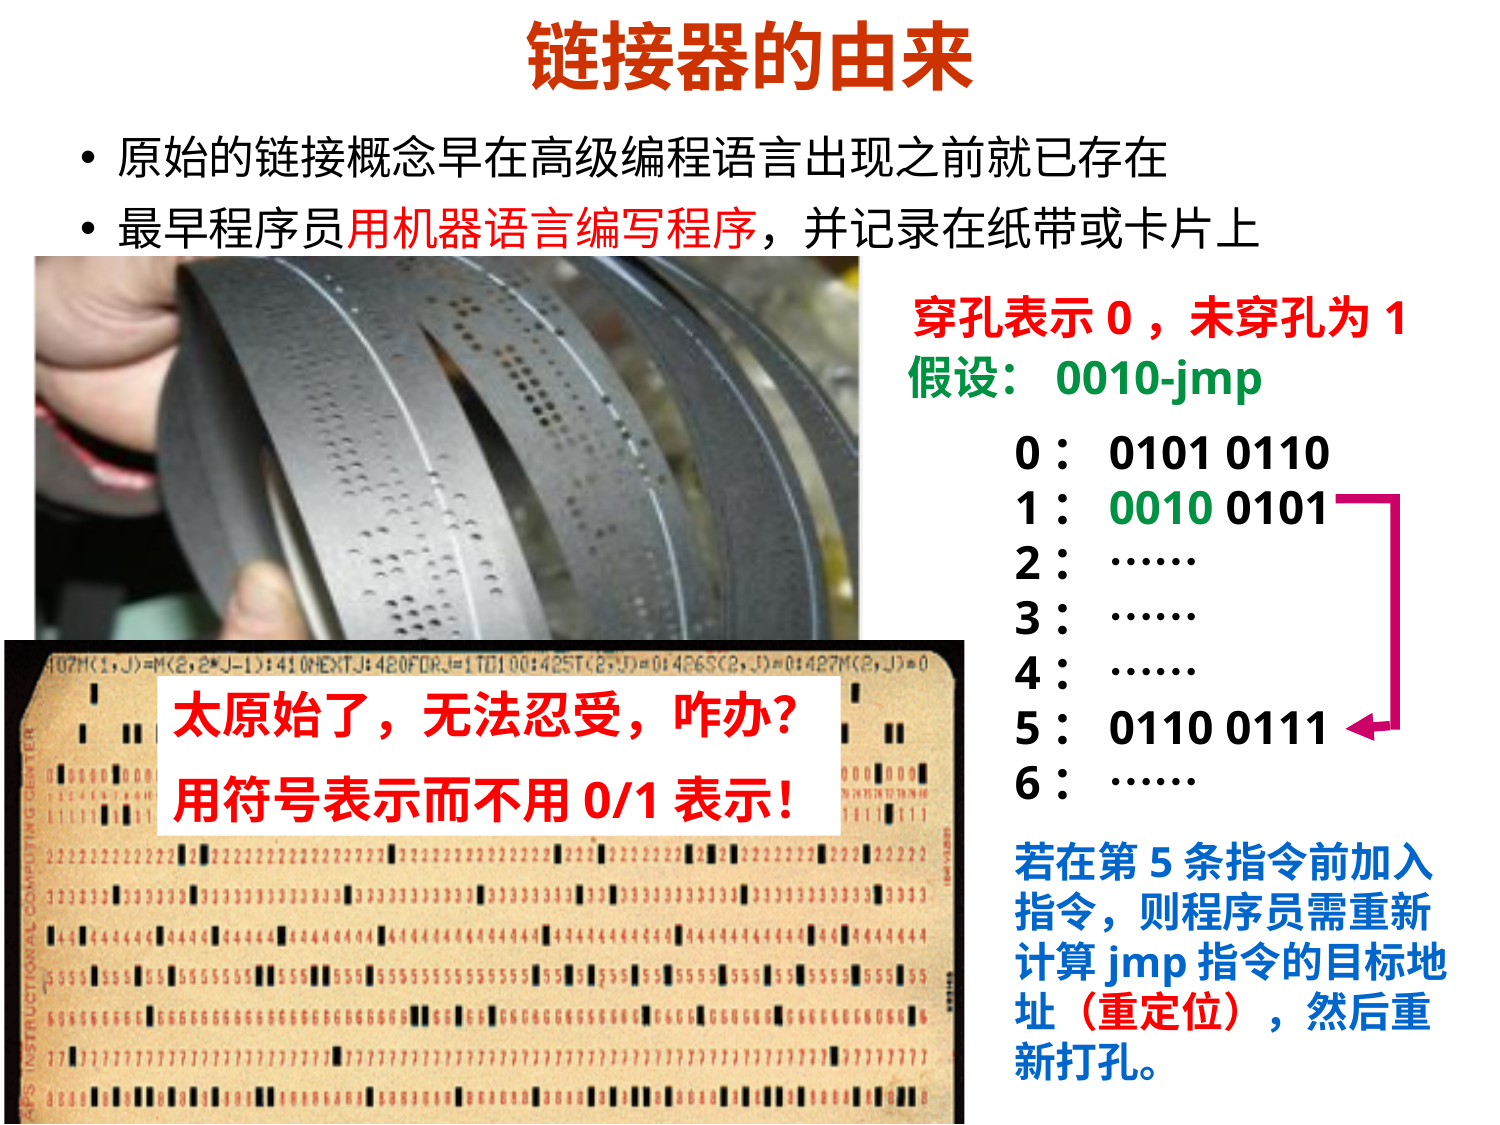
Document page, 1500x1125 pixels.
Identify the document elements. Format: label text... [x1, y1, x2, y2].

text_box 0：0101 0110 1：0010 0101 2： …… 3： …… 4： …… 5：0110 0111 6： …… [999, 416, 1398, 828]
text_box 若在第5条指令前加入指令，则程序员需重新计算jmp指令的目标地址（重定位），然后重新打孔。 [999, 828, 1469, 1094]
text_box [1335, 495, 1400, 730]
text_box 穿孔表示0，未穿孔为1 [897, 281, 1427, 341]
list 原始的链接概念早在高级编程语言出现之前就已存在 最早程序员用机器语言编写程序，并记录在纸带或卡片上 [65, 127, 1416, 984]
text_box 假设：0010-jmp [892, 341, 1453, 411]
picture [4, 256, 965, 1124]
text_box 链接器的由来 [74, 20, 1426, 90]
